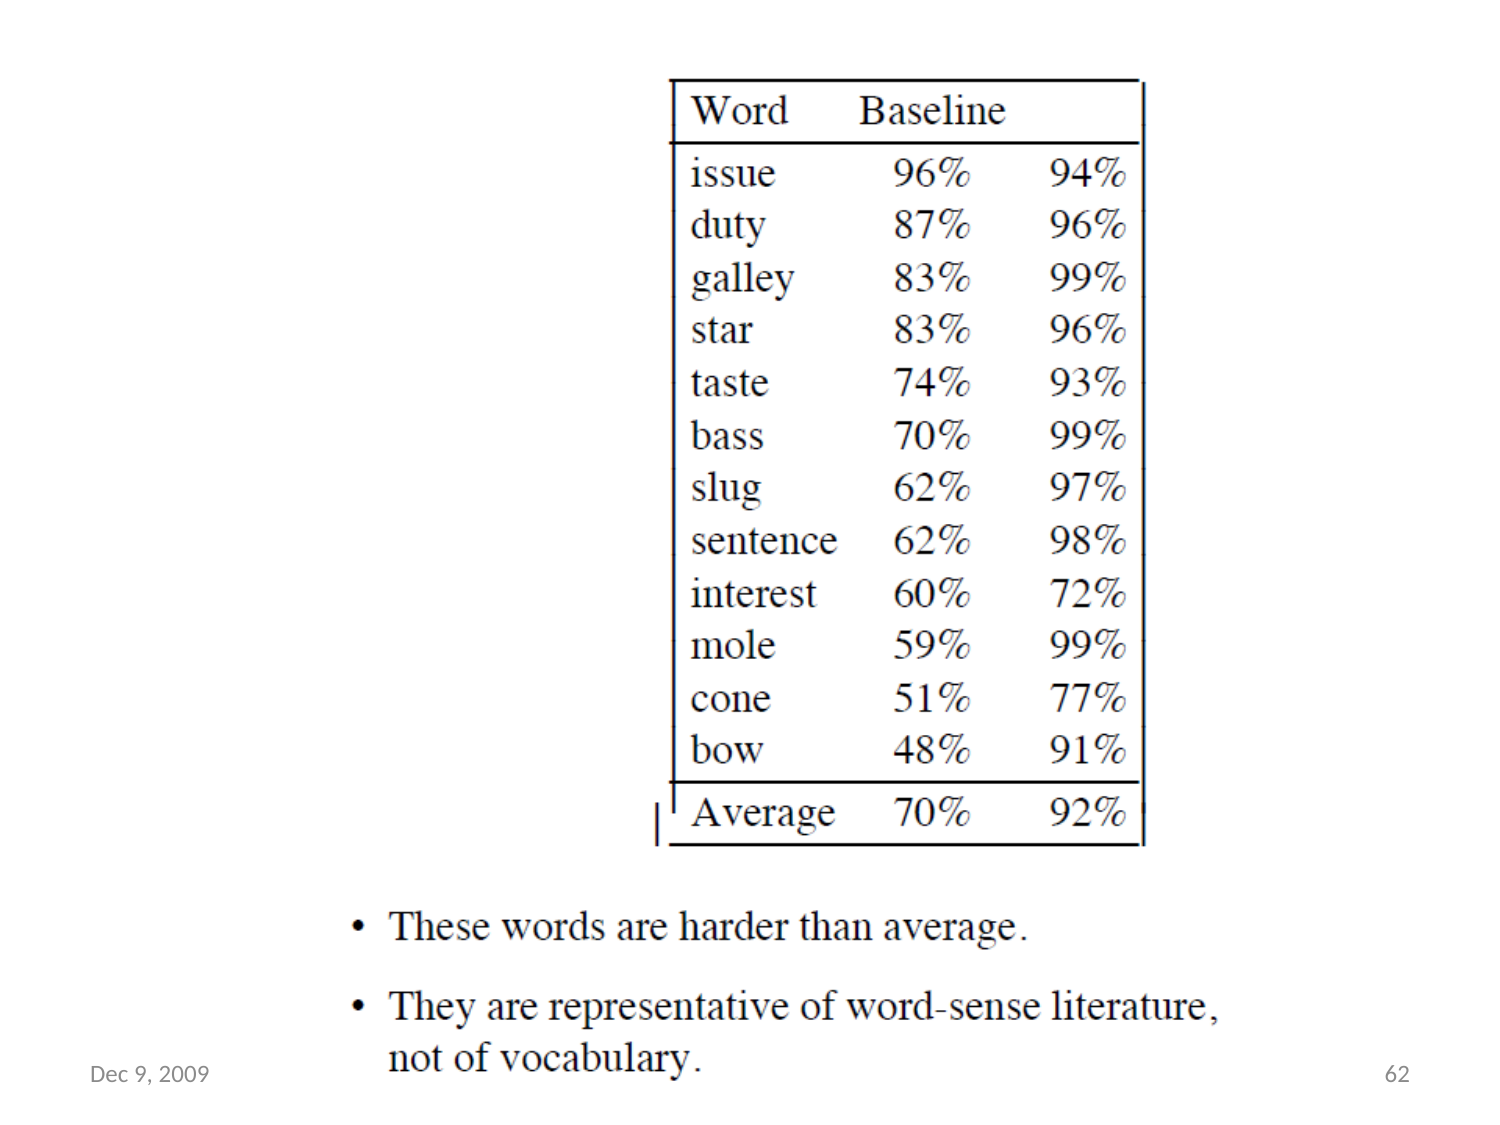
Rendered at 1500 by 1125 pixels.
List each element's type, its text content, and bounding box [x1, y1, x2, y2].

slide_number 62 [1279, 1042, 1425, 1103]
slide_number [75, 1042, 307, 1103]
picture [312, 39, 1276, 1103]
